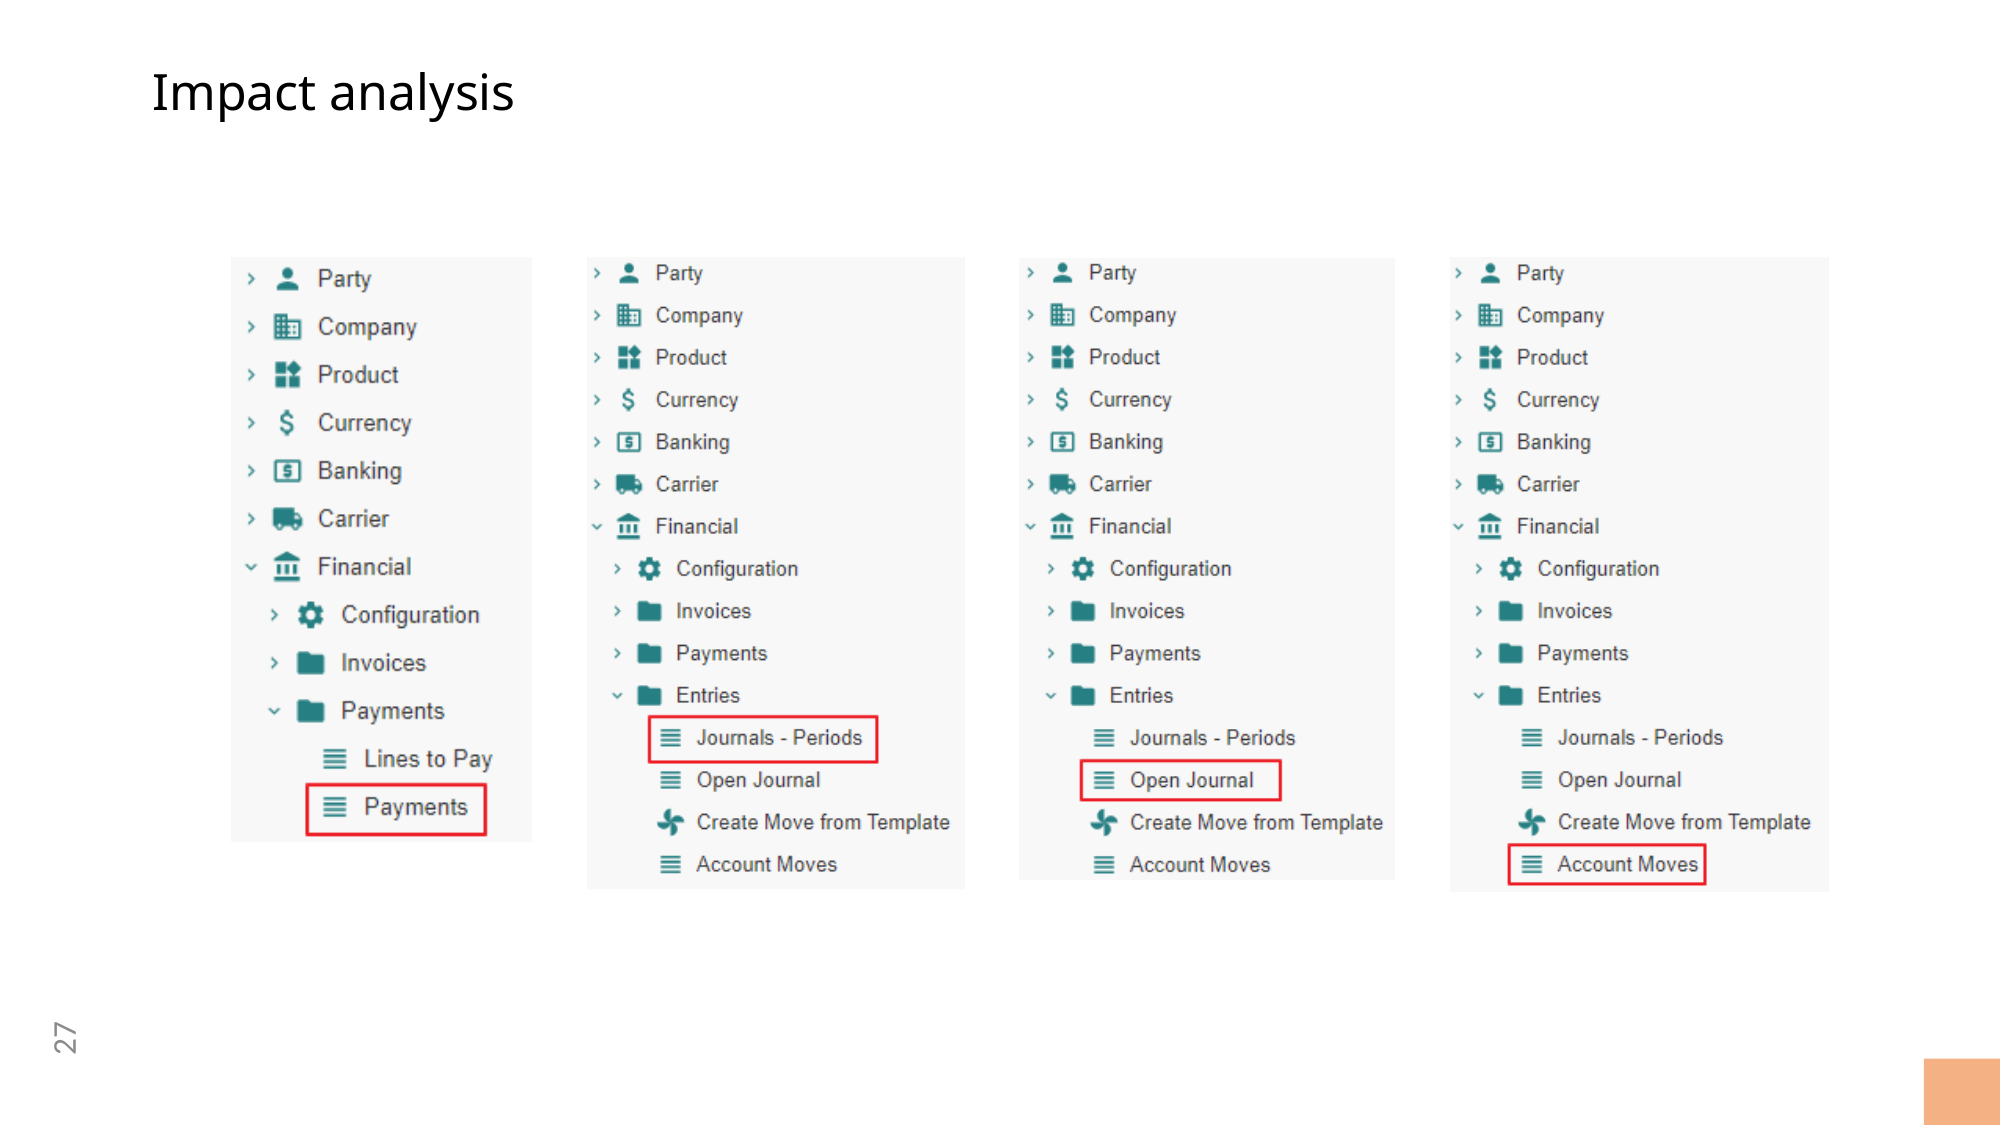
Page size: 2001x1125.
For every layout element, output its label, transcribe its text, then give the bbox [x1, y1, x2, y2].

title Impact analysis [137, 59, 1863, 136]
text_box [1923, 1058, 2000, 1125]
picture [1019, 258, 1395, 880]
picture [1450, 257, 1829, 892]
picture [587, 257, 965, 889]
slide_number 27 [32, 969, 93, 1108]
picture [231, 257, 532, 842]
